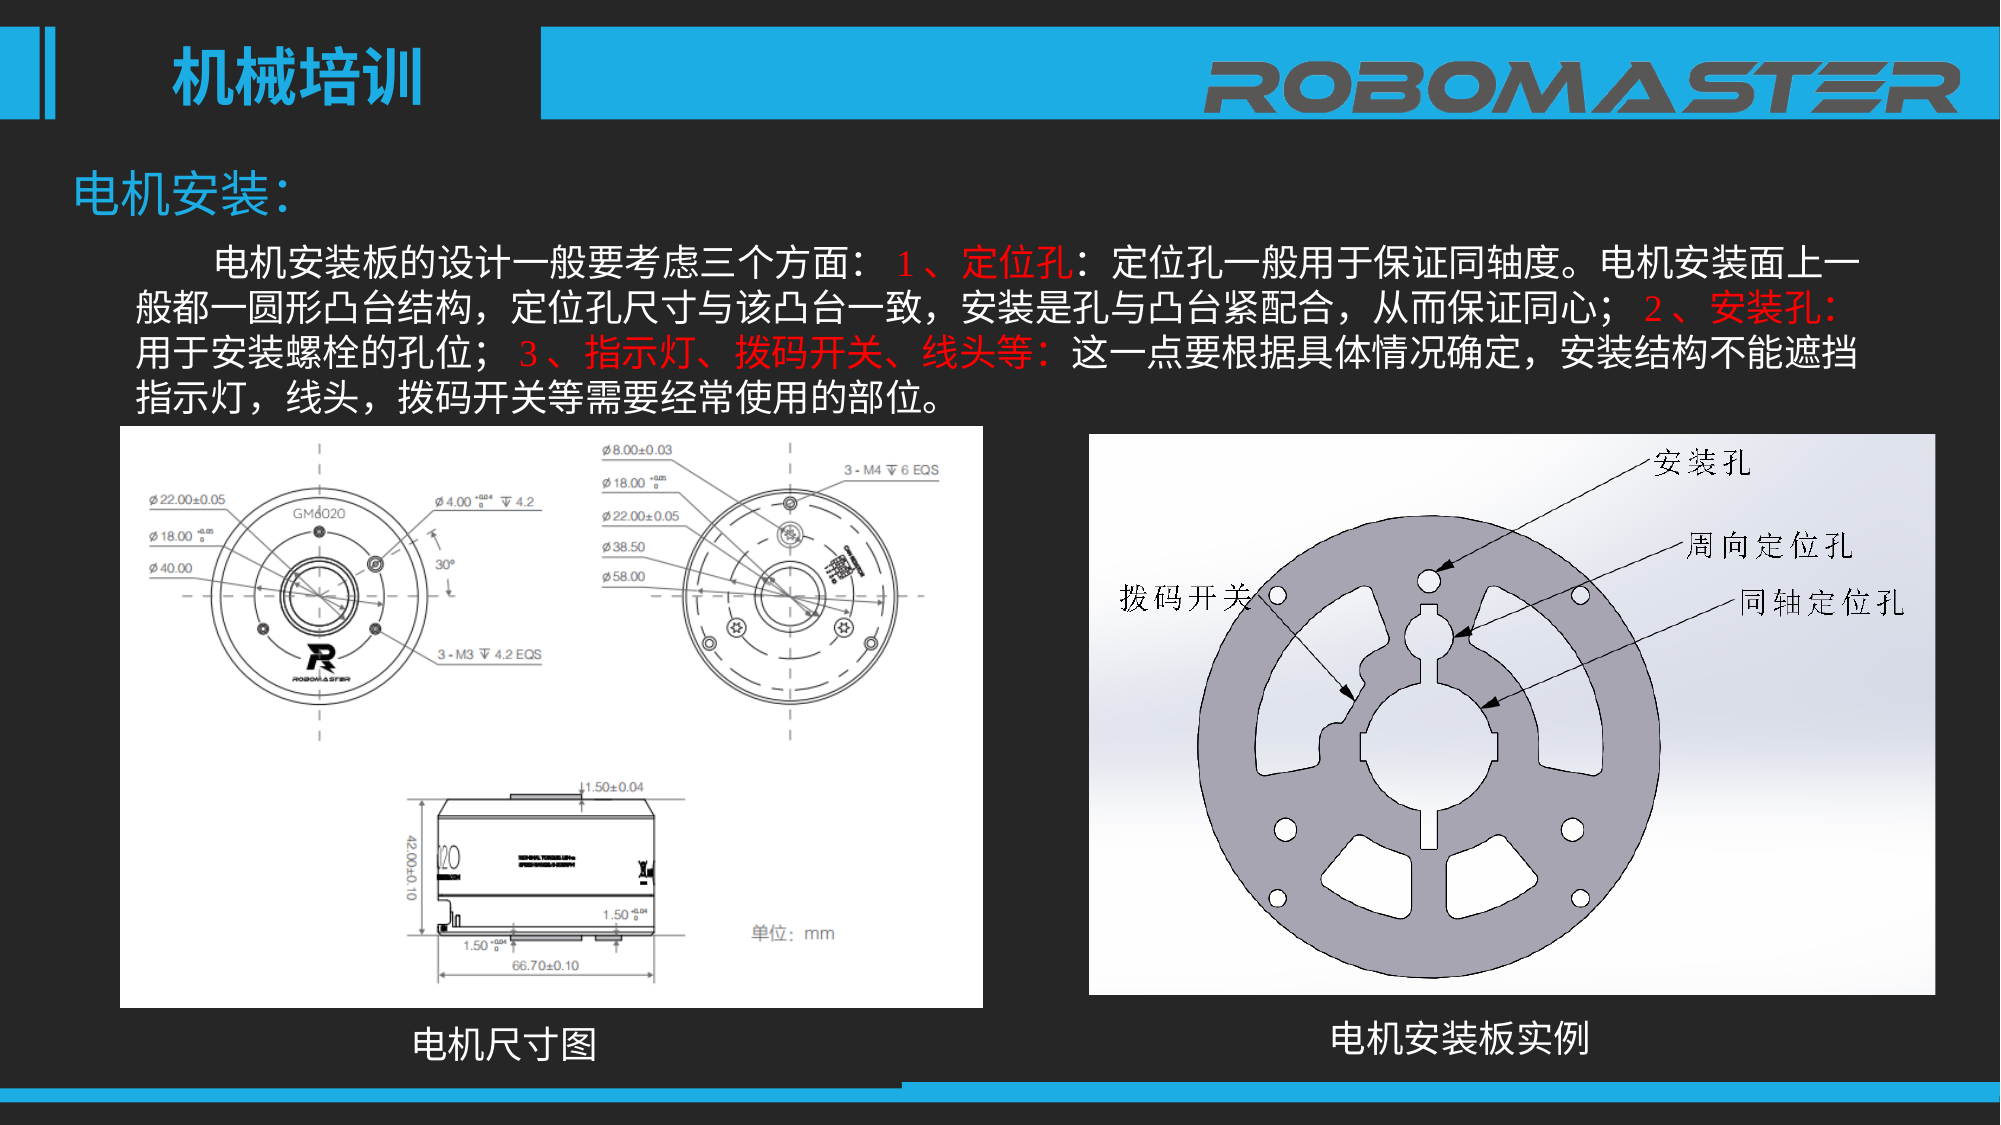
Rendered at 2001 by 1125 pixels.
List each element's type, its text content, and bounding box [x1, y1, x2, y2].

text_box [0, 26, 41, 121]
text_box [901, 1081, 2000, 1097]
text_box [44, 26, 56, 121]
picture [1201, 26, 1961, 113]
text_box [0, 1087, 2000, 1103]
text_box 电机安装： [55, 155, 336, 231]
picture [120, 426, 983, 1008]
text_box 电机安装板的设计一般要考虑三个方面：1、定位孔：定位孔一般用于保证同轴度。电机安装面上一般都一圆形凸台结构，定位孔尺寸与该凸台一致，安装是孔与凸台紧配合，从而保证同心；2、安装孔：用于安装螺栓的孔位；3、指示灯、拨码开关、线头等：这一点要根据具体情况确定，安装结构不能遮挡指示灯，线头，拨码开关等需要经常使用的部位。 [120, 231, 1880, 426]
text_box 机械培训 [156, 29, 440, 121]
picture [1089, 434, 1936, 995]
text_box 电机尺寸图 [395, 1013, 613, 1074]
text_box [540, 26, 2000, 121]
text_box 电机安装板实例 [1314, 1007, 1607, 1068]
